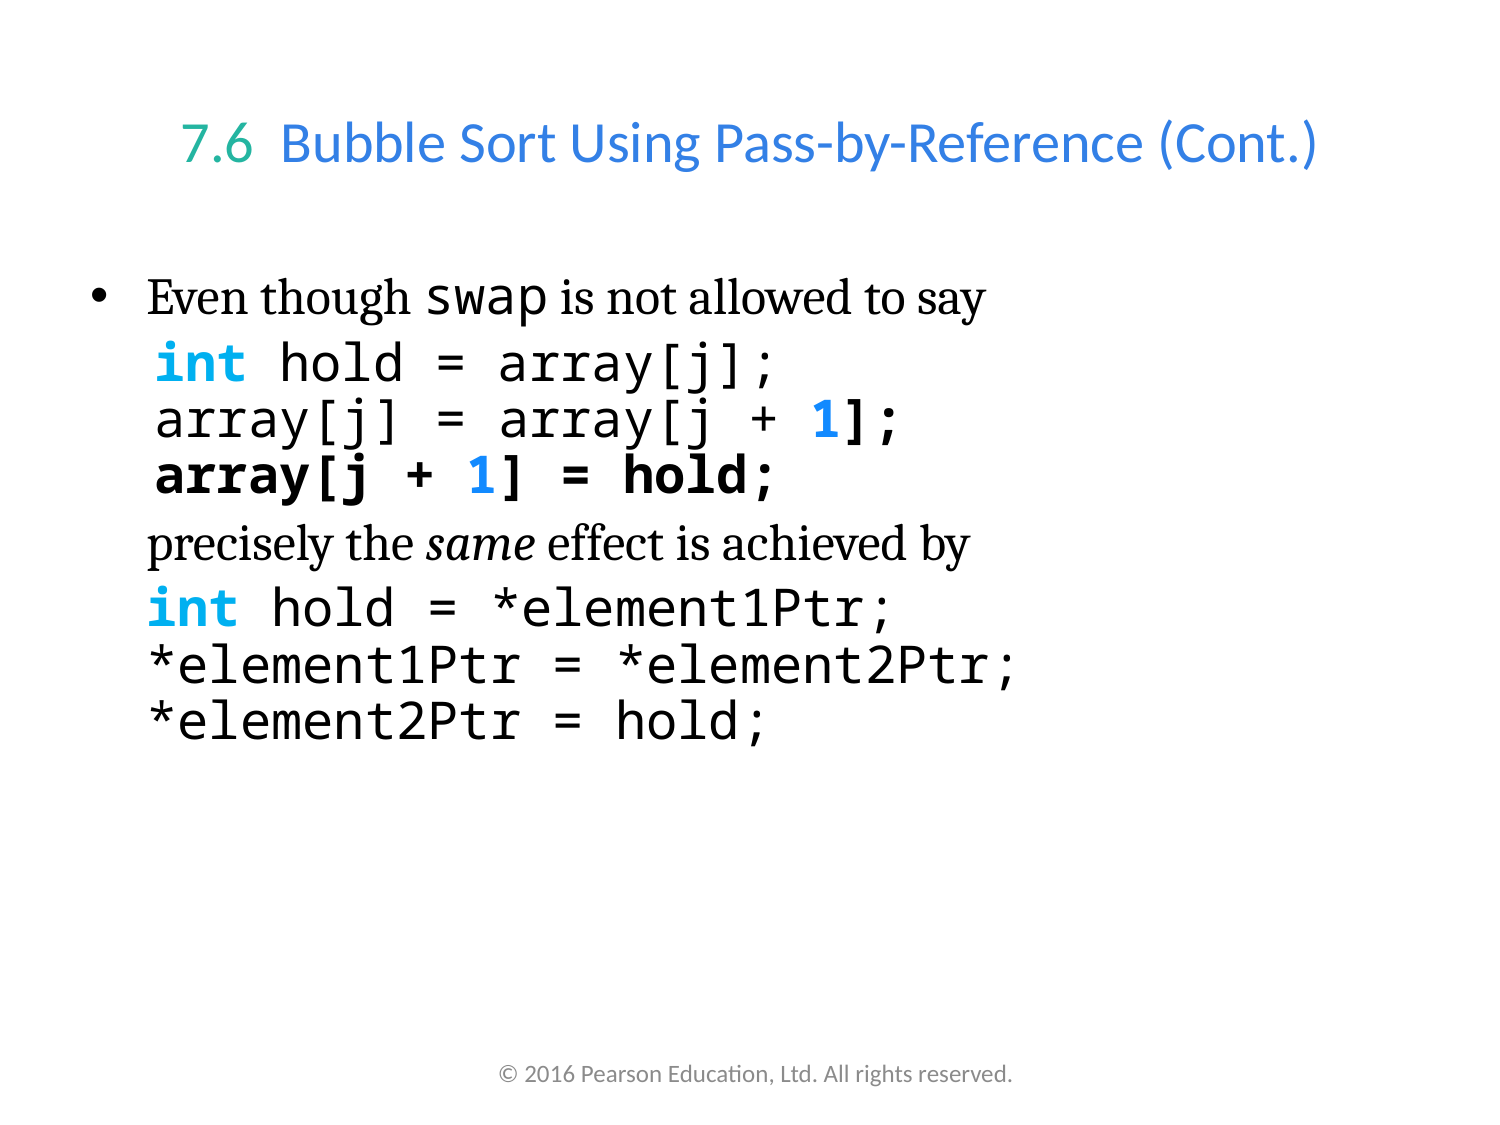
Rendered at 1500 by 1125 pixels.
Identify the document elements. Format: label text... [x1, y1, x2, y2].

title 7.6 Bubble Sort Using Pass-by-Reference (Cont.) [75, 45, 1425, 233]
list Even though swap is not allowed to say int hold = array[j]; array[j] = array[j + 1]; array[j + 1] = hold; precisely the same effect is achieved by int hold = *element1Ptr; *element1Ptr = *element2Ptr; *element2Ptr = hold; [75, 262, 1425, 1005]
footer © 2016 Pearson Education, Ltd. All rights reserved. [362, 1042, 1150, 1103]
